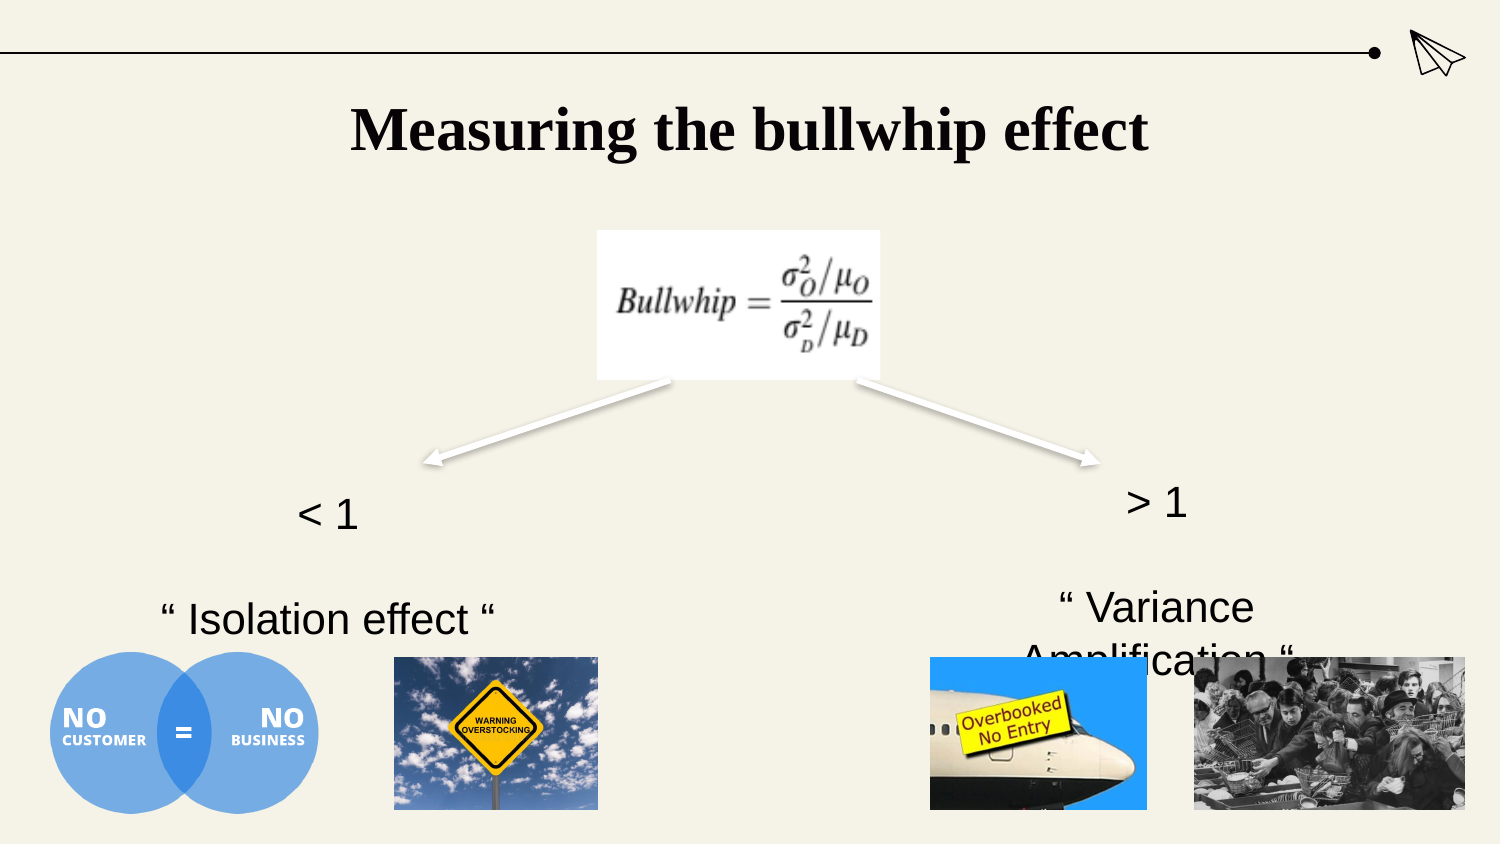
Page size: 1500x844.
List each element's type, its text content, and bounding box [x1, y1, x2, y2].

picture [596, 229, 881, 381]
picture [1193, 657, 1466, 810]
text_box > 1 “ Variance Amplification “ [917, 466, 1397, 692]
text_box < 1 “ Isolation effect “ [132, 478, 525, 678]
picture [35, 637, 329, 830]
picture [930, 657, 1148, 810]
title Measuring the bullwhip effect [118, 72, 1382, 167]
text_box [422, 379, 671, 464]
picture [393, 657, 598, 810]
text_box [856, 379, 1102, 464]
